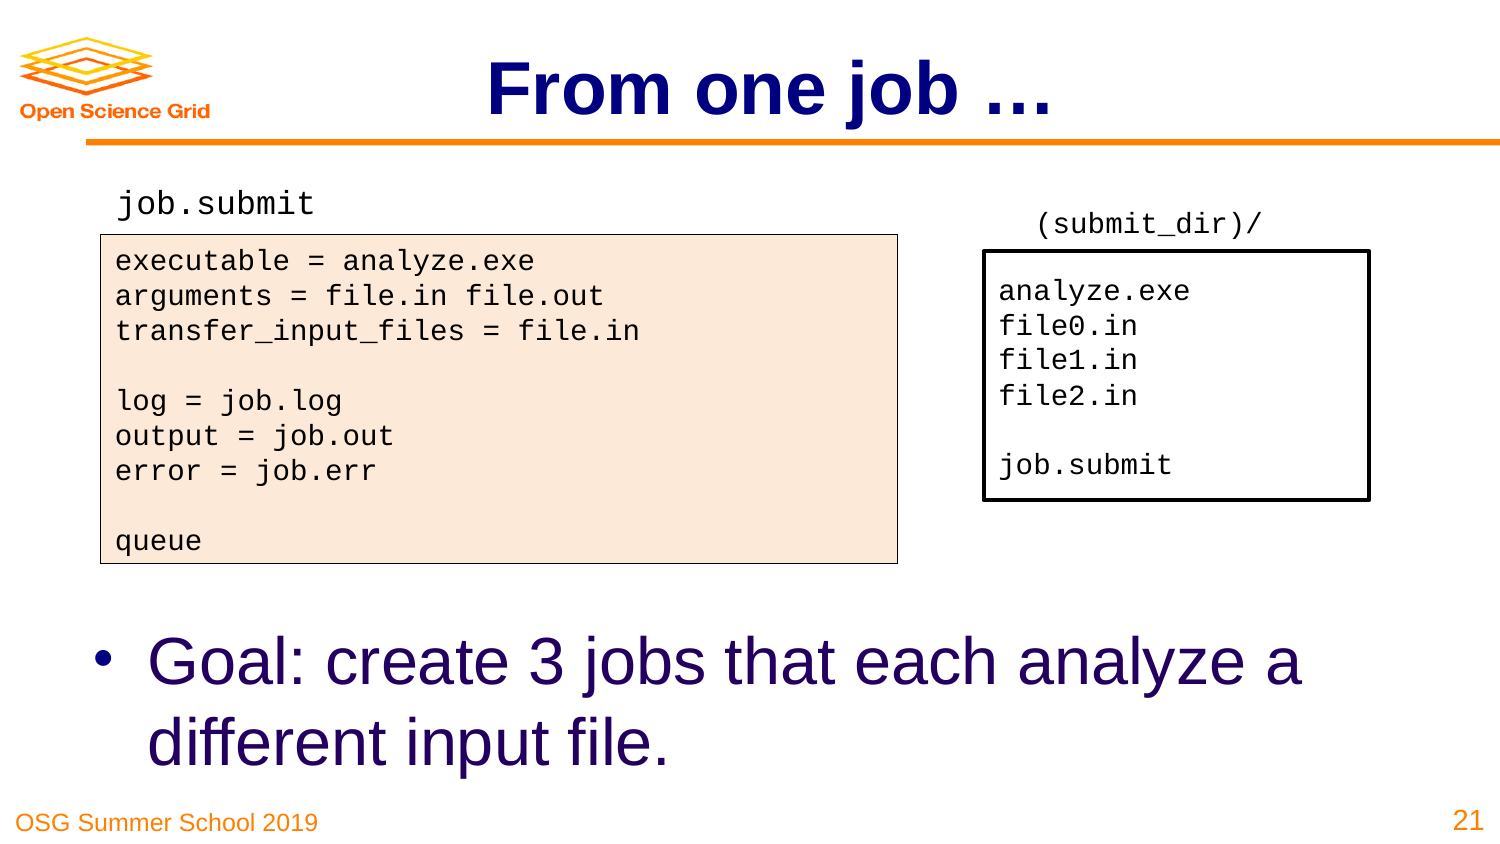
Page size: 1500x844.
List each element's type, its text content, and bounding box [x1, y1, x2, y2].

text_box analyze.exe file0.in file1.in file2.in job.submit [982, 249, 1371, 502]
picture [0, 20, 201, 134]
title From one job … [201, 14, 1342, 155]
text_box executable = analyze.exe arguments = file.in file.out transfer_input_files = file.in log = job.log output = job.out error = job.err queue [100, 234, 898, 564]
text_box job.submit [101, 173, 332, 229]
text_box (submit_dir)/ [1020, 197, 1278, 248]
list Goal: create 3 jobs that each analyze a different input file. [76, 610, 1427, 792]
slide_number 21 [1430, 787, 1500, 844]
